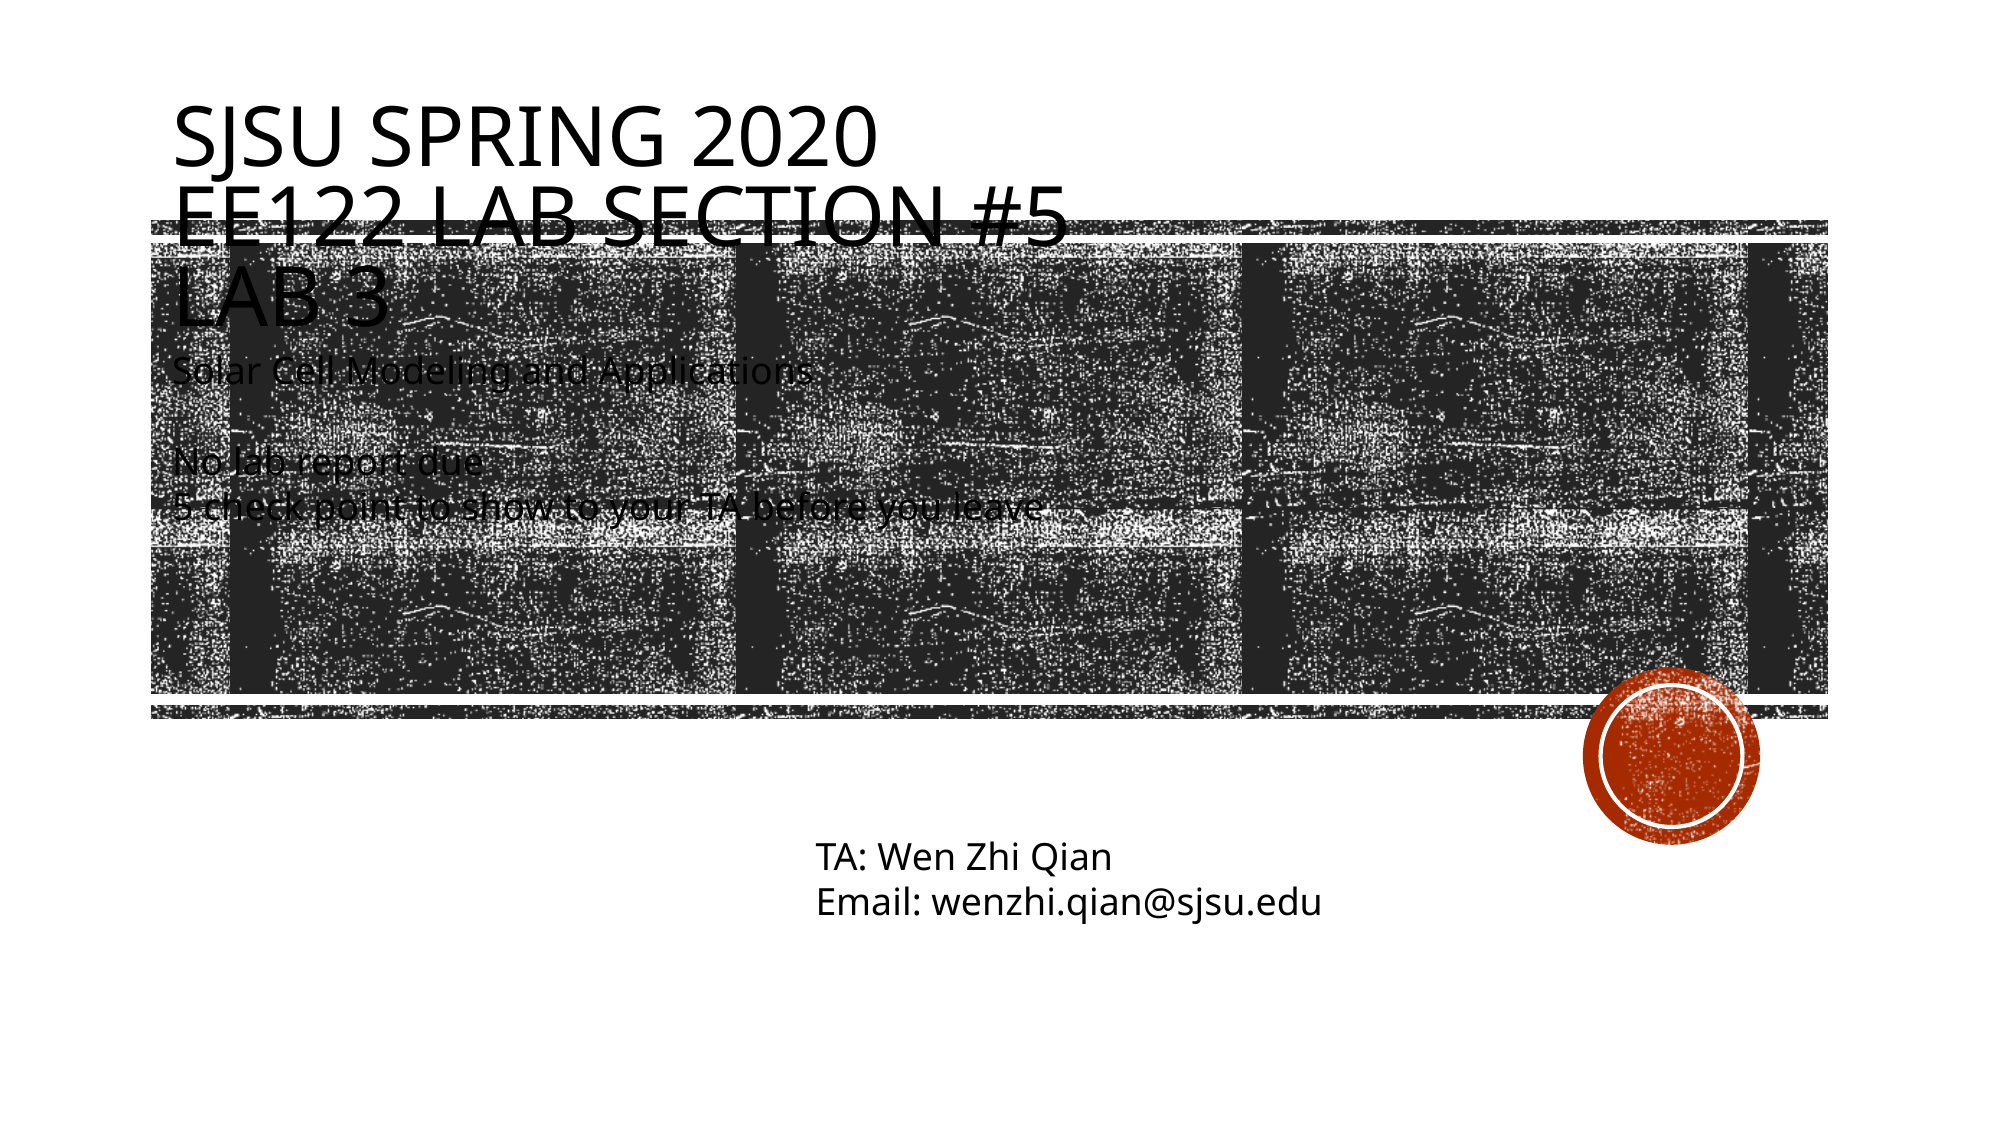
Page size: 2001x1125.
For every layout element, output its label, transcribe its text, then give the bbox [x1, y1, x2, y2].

text_box No lab report due 5 check point to show to your TA before you leave [157, 430, 1563, 536]
text_box TA: Wen Zhi Qian Email: wenzhi.qian@sjsu.edu [800, 825, 1403, 931]
text_box Solar Cell Modeling and Applications [157, 339, 1563, 399]
text_box SJSU Spring 2020 EE122 lab section #5 lab 3 [157, 136, 1733, 309]
